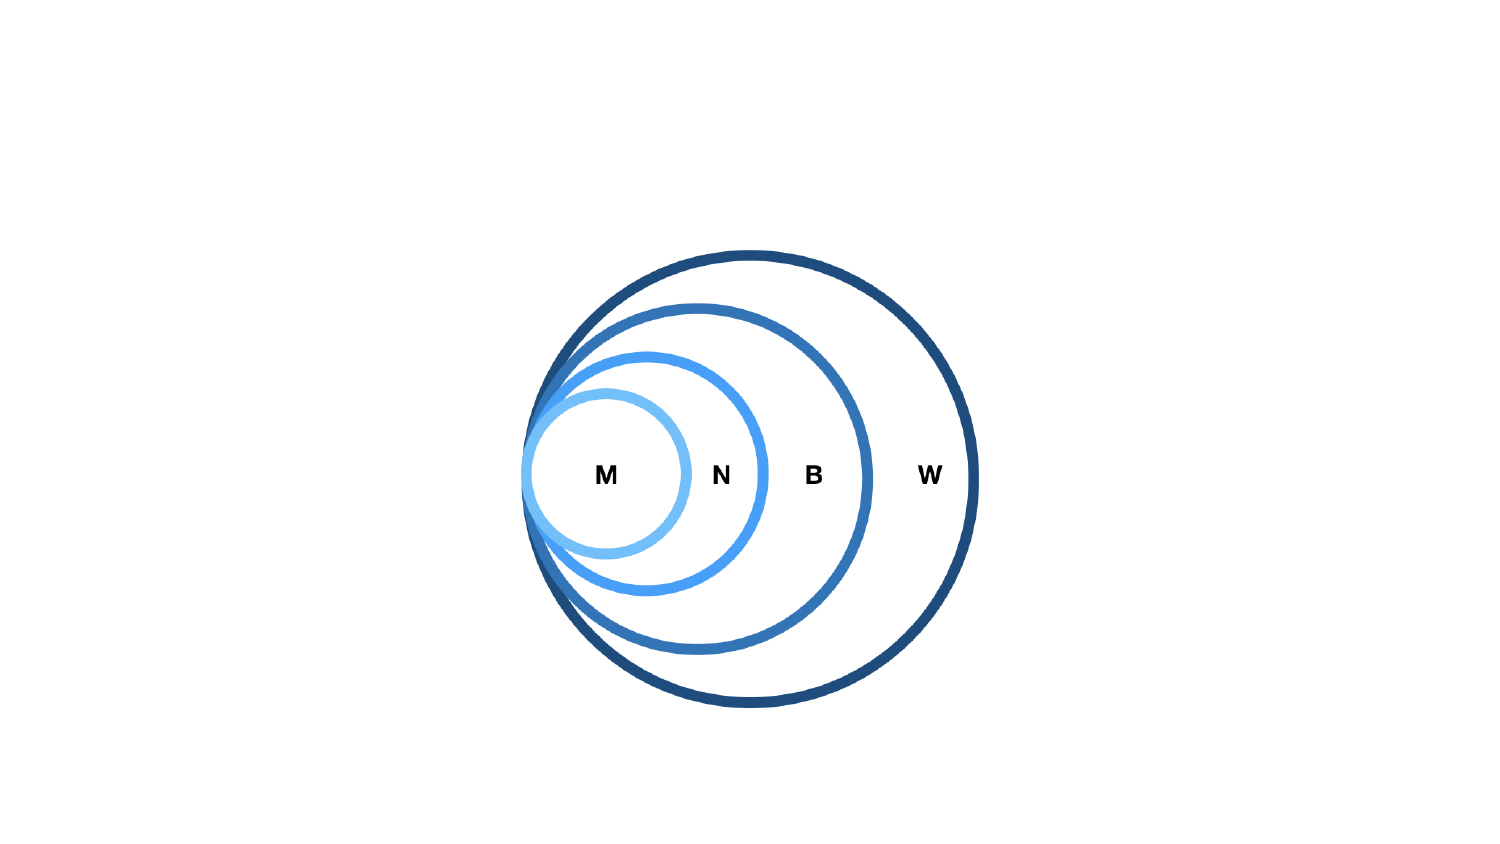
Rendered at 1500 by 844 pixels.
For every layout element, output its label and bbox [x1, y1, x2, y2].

picture [378, 195, 1122, 753]
